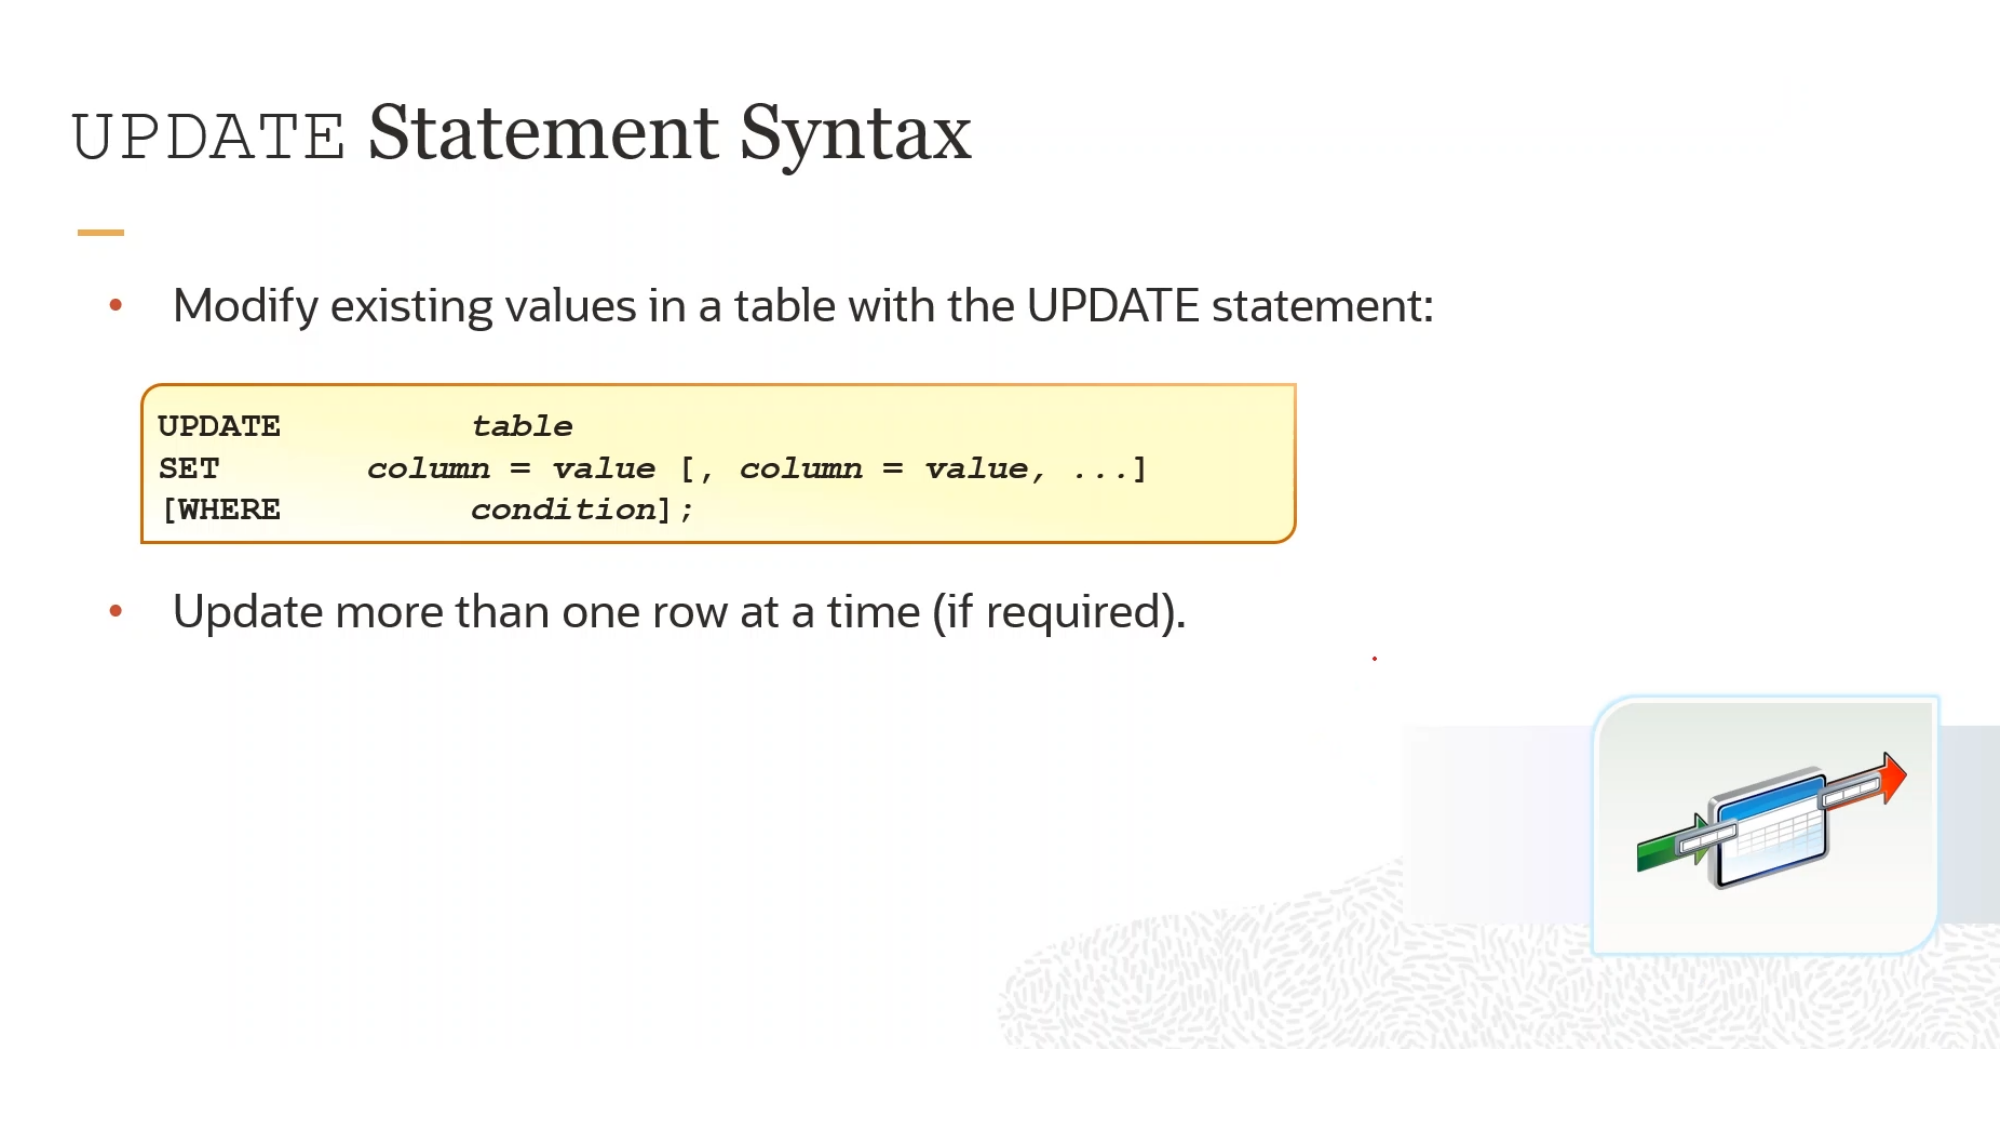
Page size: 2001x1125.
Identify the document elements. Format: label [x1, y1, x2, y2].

picture [0, 76, 2000, 1049]
